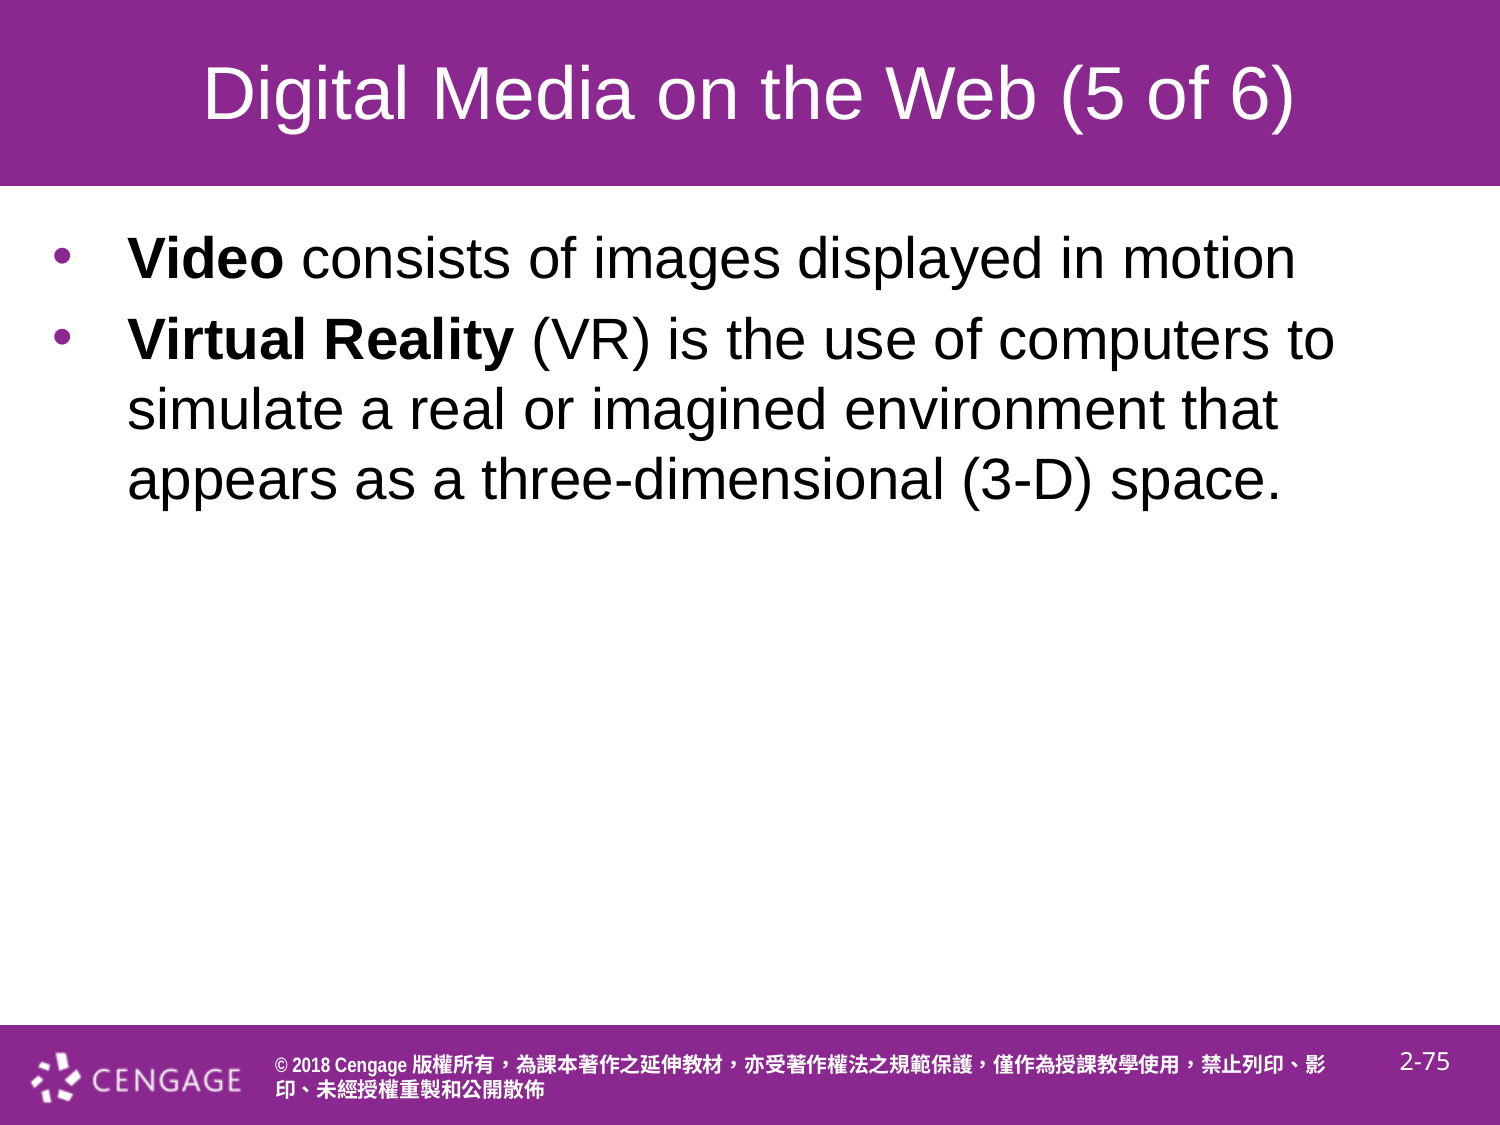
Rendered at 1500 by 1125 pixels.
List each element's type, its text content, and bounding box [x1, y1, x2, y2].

title Digital Media on the Web (5 of 6) [7, 4, 1493, 175]
list Video consists of images displayed in motion Virtual Reality (VR) is the use of computers to simulate a real or imagined environment that appears as a three-dimensional (3-D) space. [37, 212, 1475, 525]
picture [21, 1043, 246, 1111]
